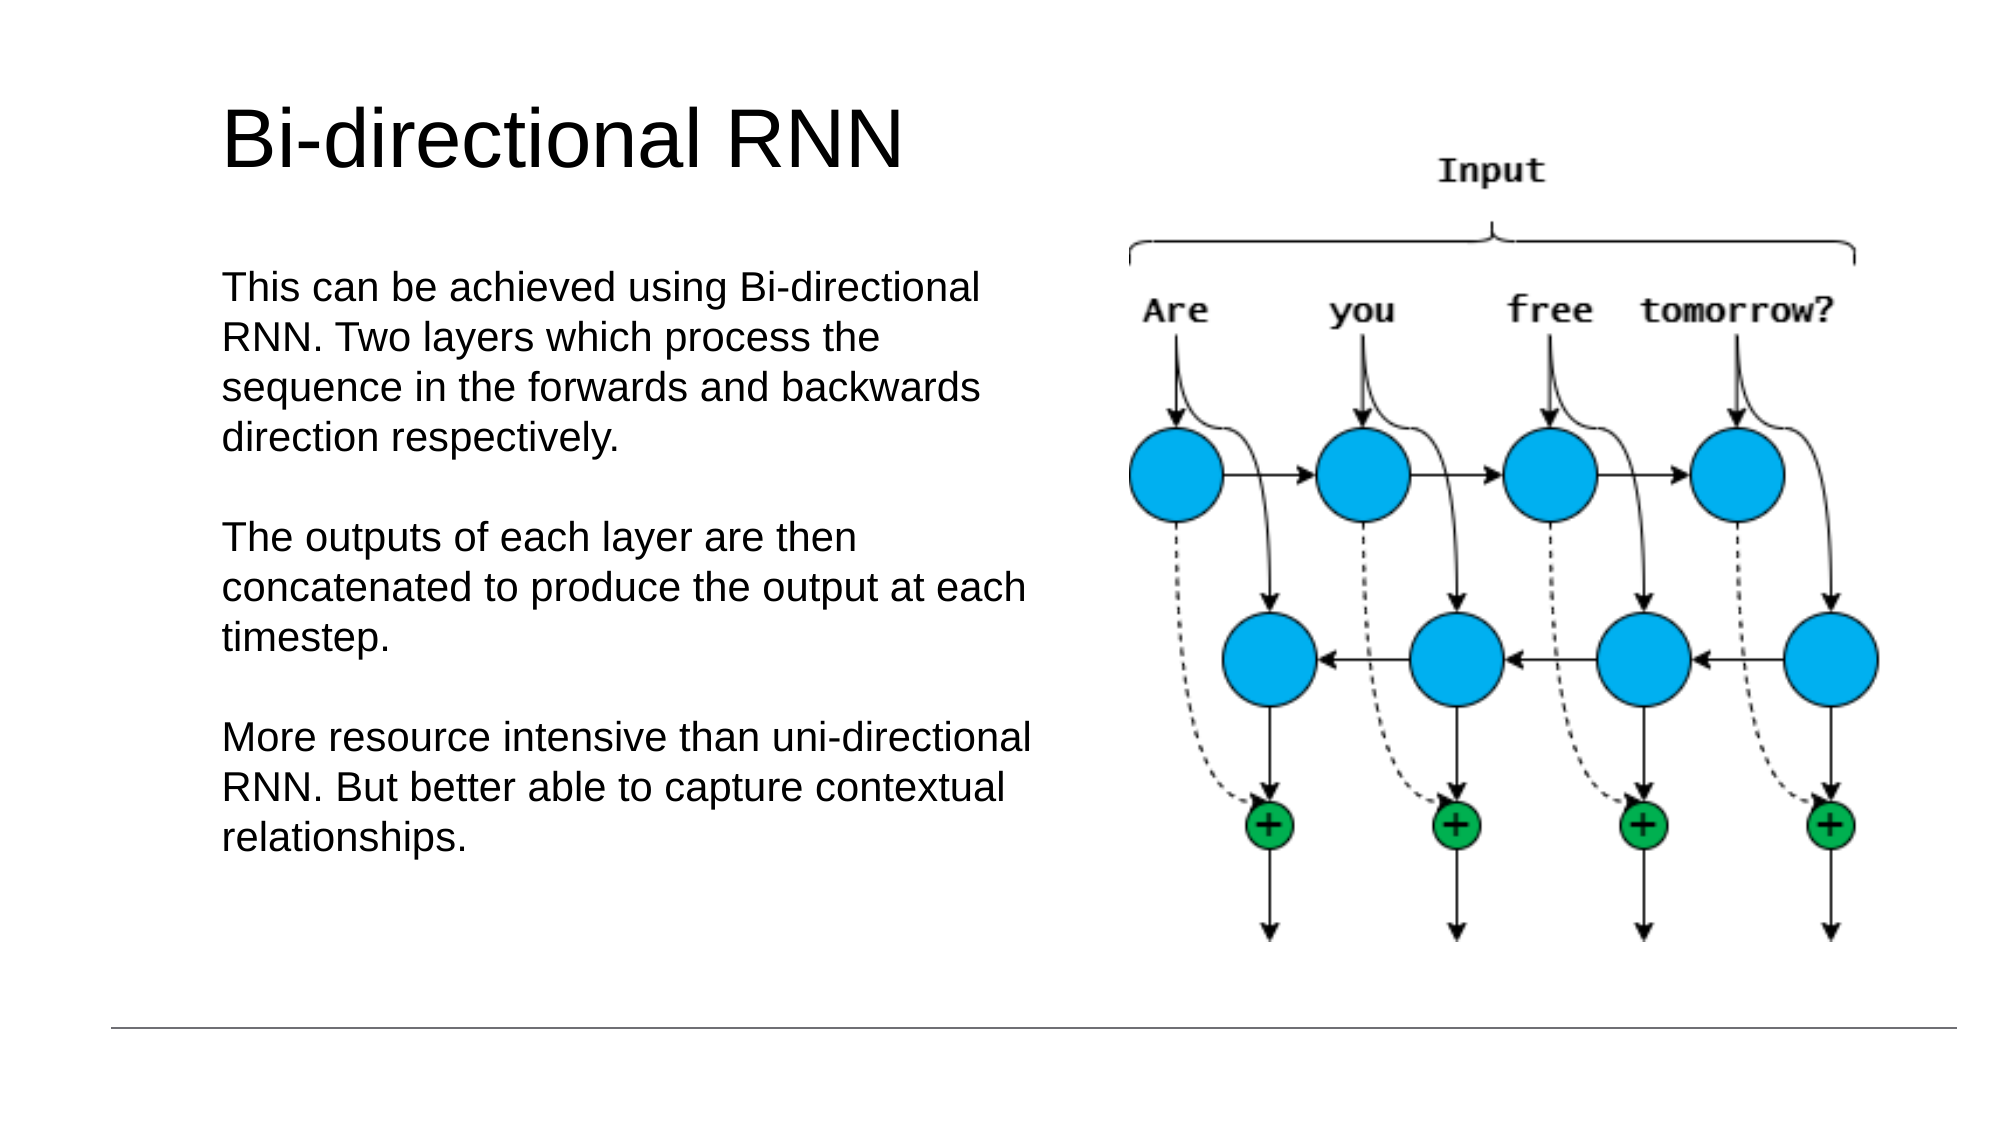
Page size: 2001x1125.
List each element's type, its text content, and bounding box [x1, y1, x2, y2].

text_box This can be achieved using Bi-directional RNN. Two layers which process the sequence in the forwards and backwards direction respectively. The outputs of each layer are then concatenated to produce the output at each timestep. More resource intensive than uni-directional RNN. But better able to capture contextual relationships. [206, 251, 1061, 917]
text_box Bi-directional RNN [206, 76, 1913, 192]
picture [1129, 117, 1882, 942]
